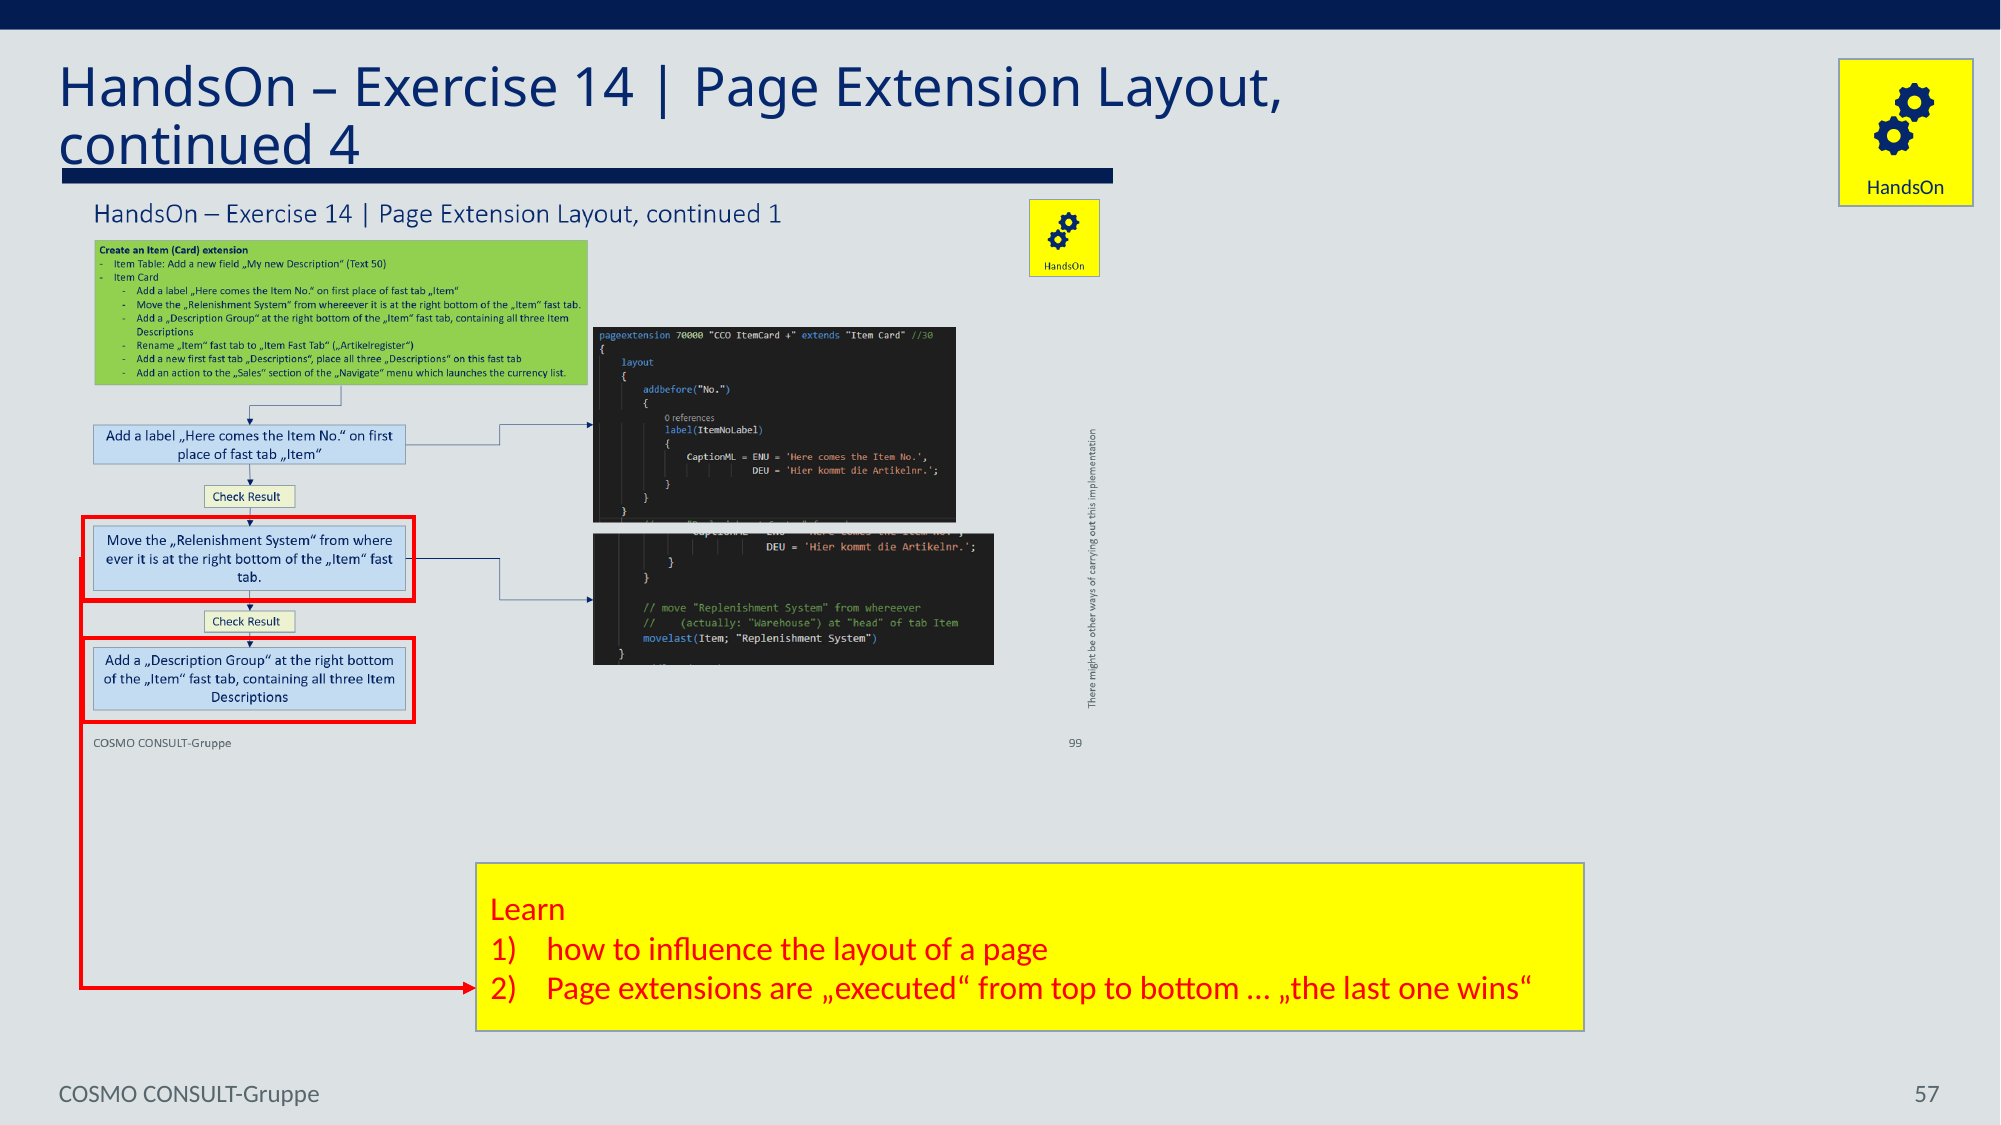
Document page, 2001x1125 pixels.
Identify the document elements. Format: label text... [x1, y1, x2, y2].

text_box Learn how to influence the layout of a page Page extensions are „executed“ from top to bottom … „the last one wins“ [475, 862, 1585, 1032]
picture [1860, 75, 1948, 163]
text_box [83, 558, 476, 989]
text_box [475, 957, 649, 1019]
text_box HandsOn [1838, 58, 1974, 207]
text_box HandsOn – Exercise 14 | Page Extension Layout, continued 4 [58, 59, 1485, 178]
slide_number COSMO CONSULT-Gruppe [59, 1062, 509, 1123]
picture [62, 168, 1113, 759]
slide_number 57 [1526, 1062, 1940, 1123]
